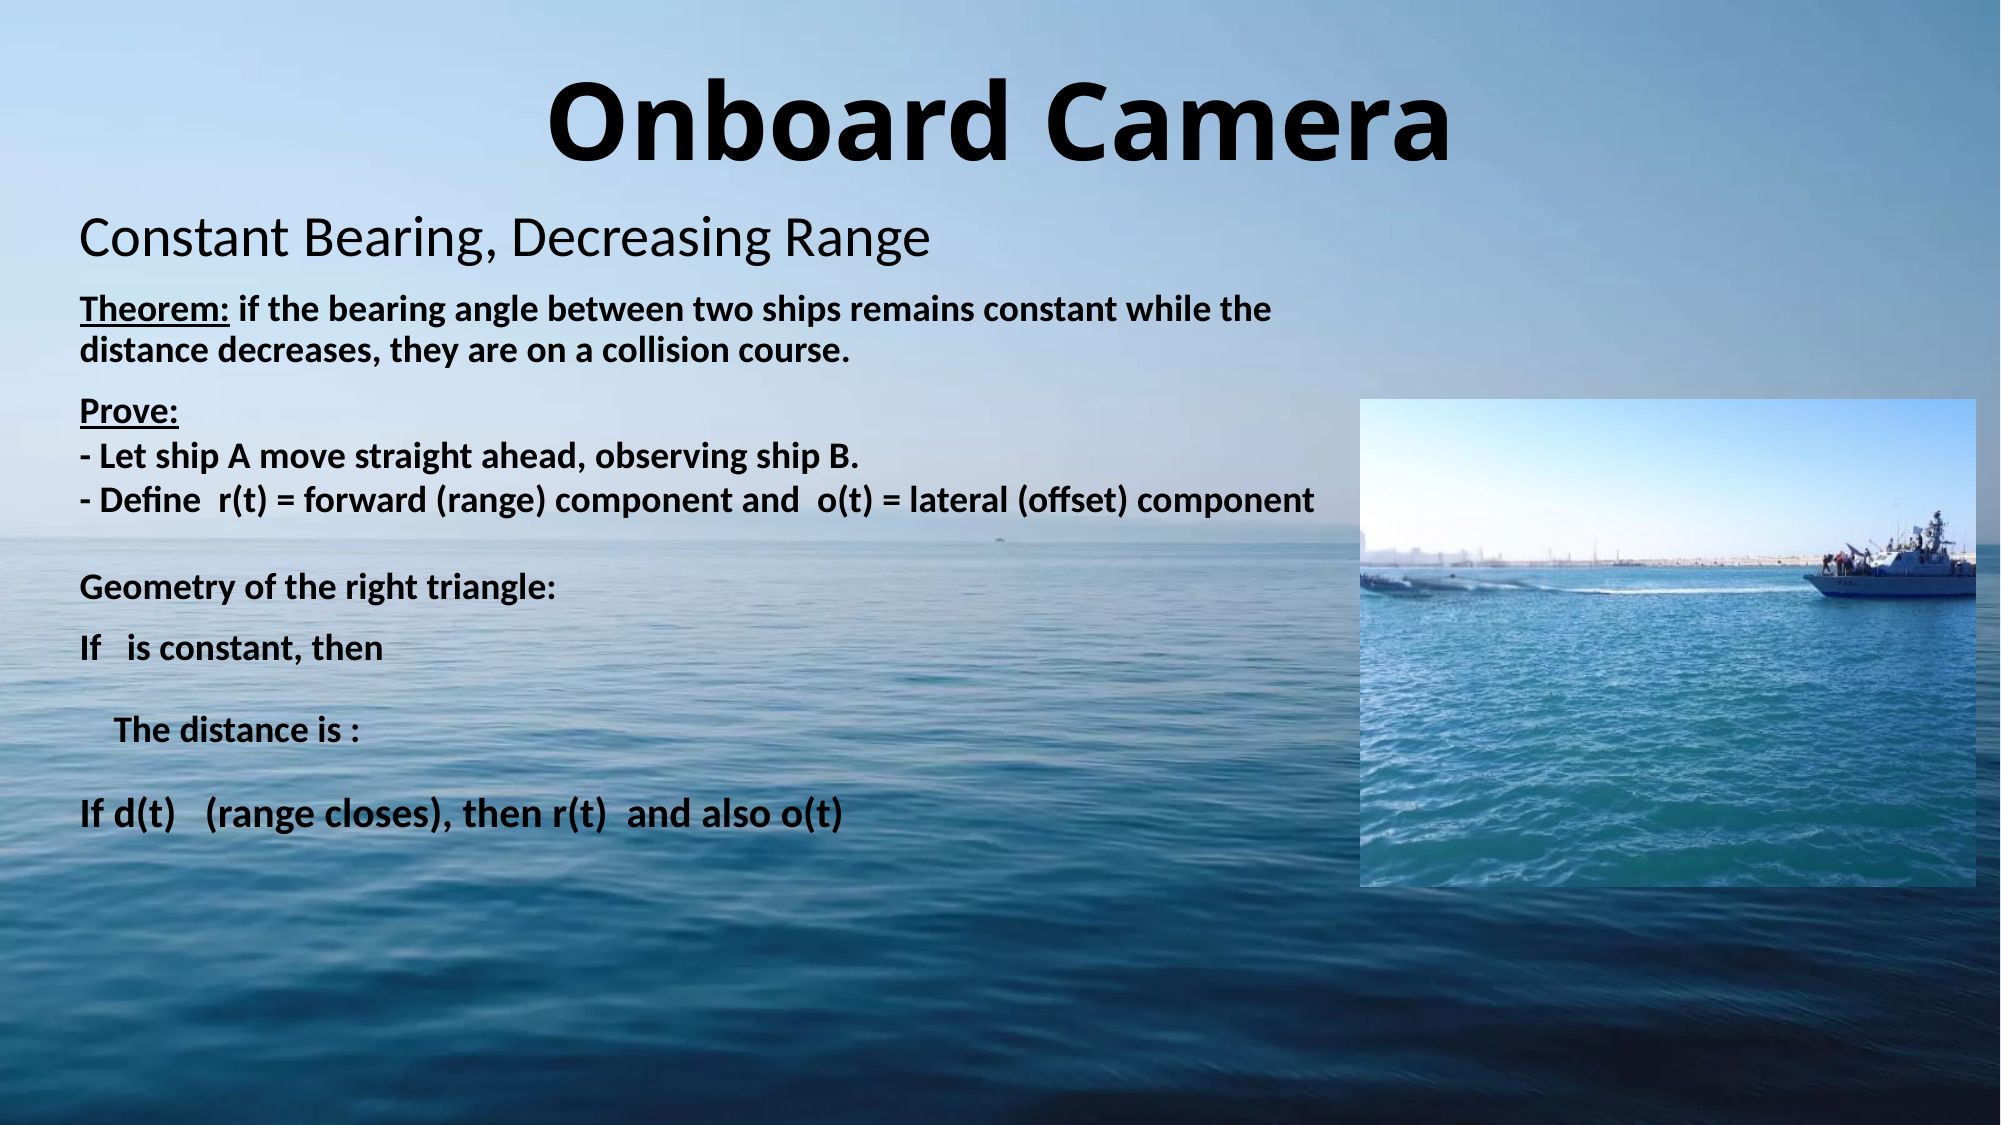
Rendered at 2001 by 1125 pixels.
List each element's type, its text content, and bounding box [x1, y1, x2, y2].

title Onboard Camera [137, 59, 1863, 278]
picture [0, 0, 2001, 1125]
